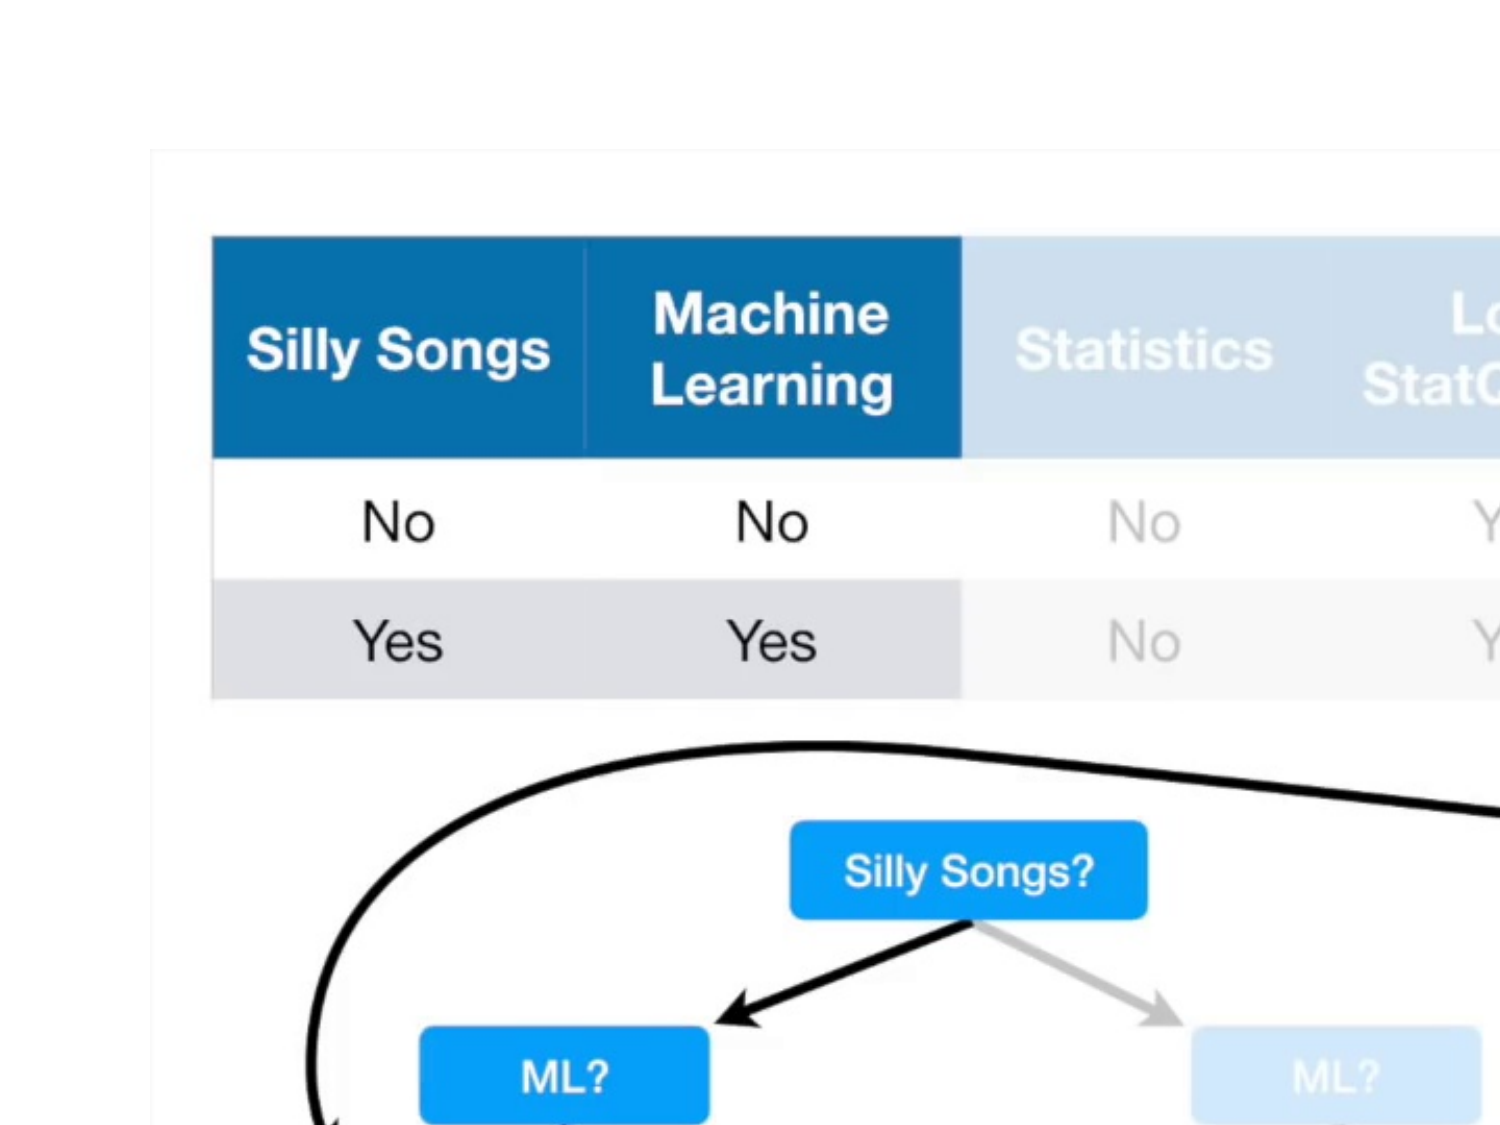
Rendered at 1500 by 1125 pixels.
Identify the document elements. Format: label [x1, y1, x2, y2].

picture [149, 149, 1500, 1125]
